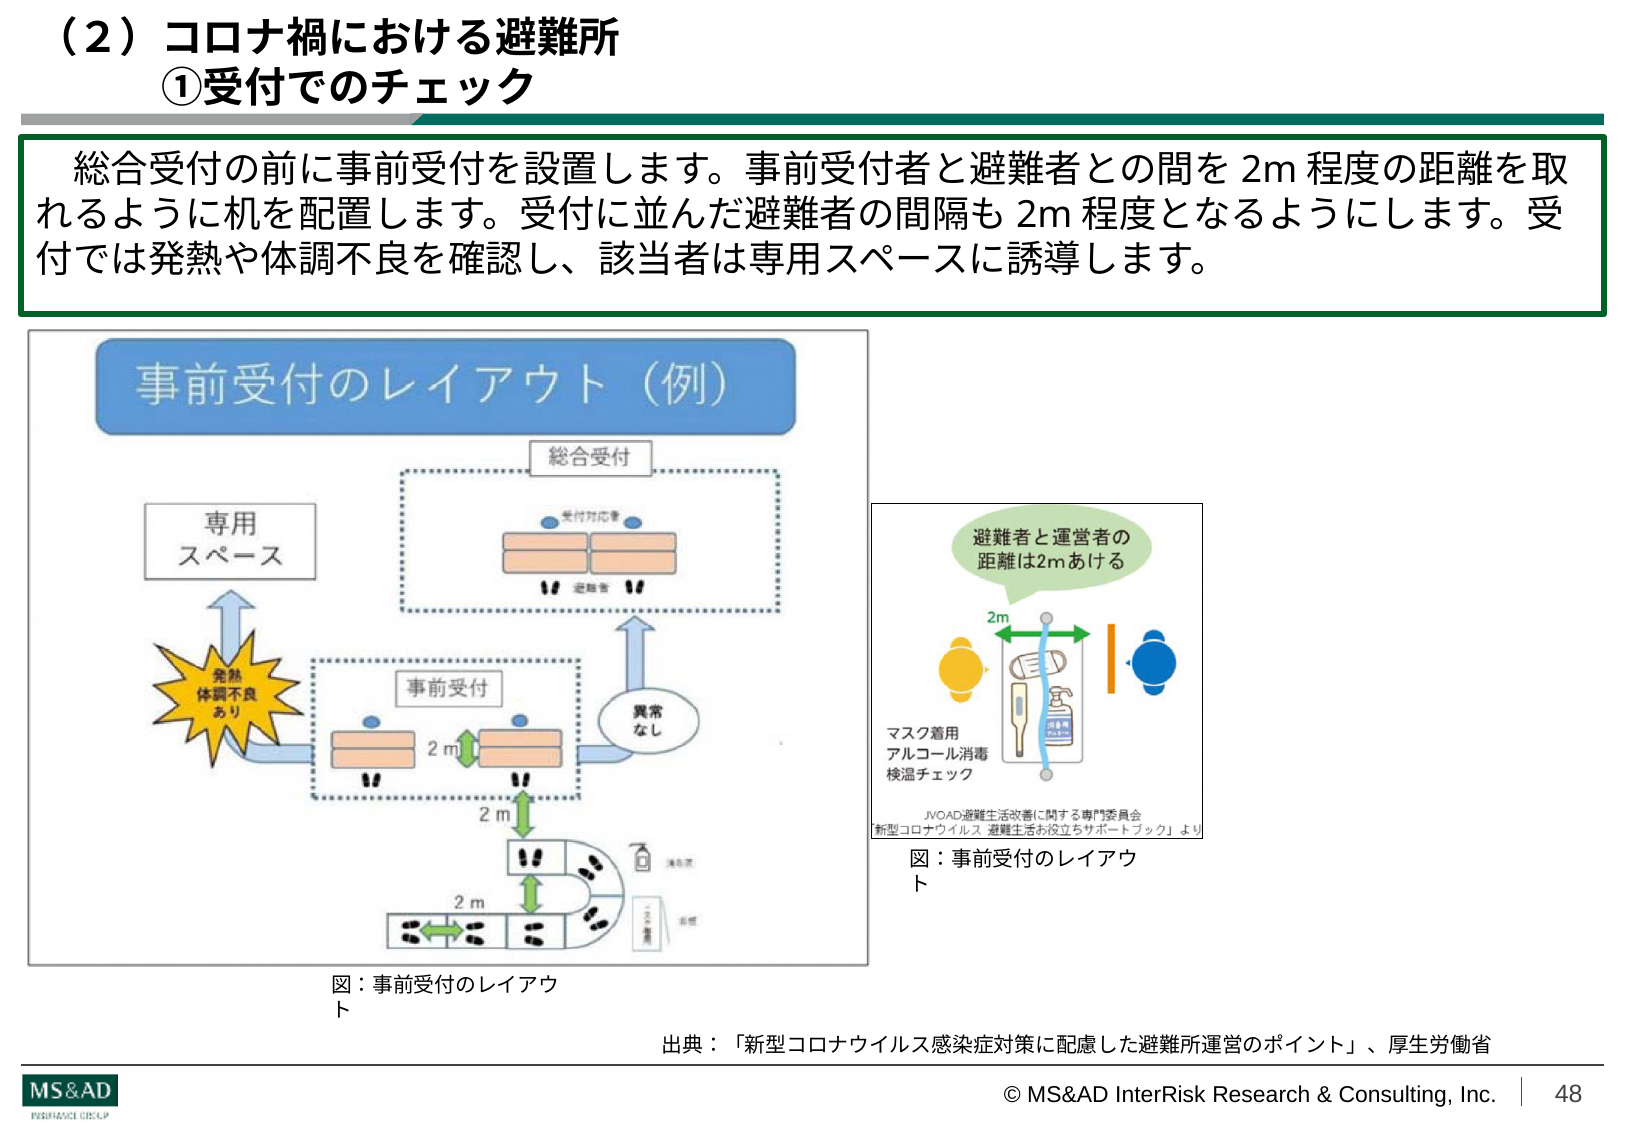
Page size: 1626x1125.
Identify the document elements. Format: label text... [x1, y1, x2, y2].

picture [21, 1073, 118, 1121]
text_box 48 [1539, 1070, 1616, 1118]
text_box 図：事前受付のレイアウト [316, 976, 589, 1029]
text_box 出典：「新型コロナウイルス感染症対策に配慮した避難所運営のポイント」、厚生労働省 [647, 1024, 1604, 1065]
picture [20, 323, 1203, 968]
text_box 図：事前受付のレイアウト [895, 847, 1167, 903]
title （２）コロナ禍における避難所 ①受付でのチェック [21, 19, 1604, 114]
text_box 総合受付の前に事前受付を設置します。事前受付者と避難者との間を2m程度の距離を取れるように机を配置します。受付に並んだ避難者の間隔も2m程度となるようにします。受付では発熱や体調不良を確認し、該当者は専用スペースに誘導します。 [19, 135, 1606, 316]
